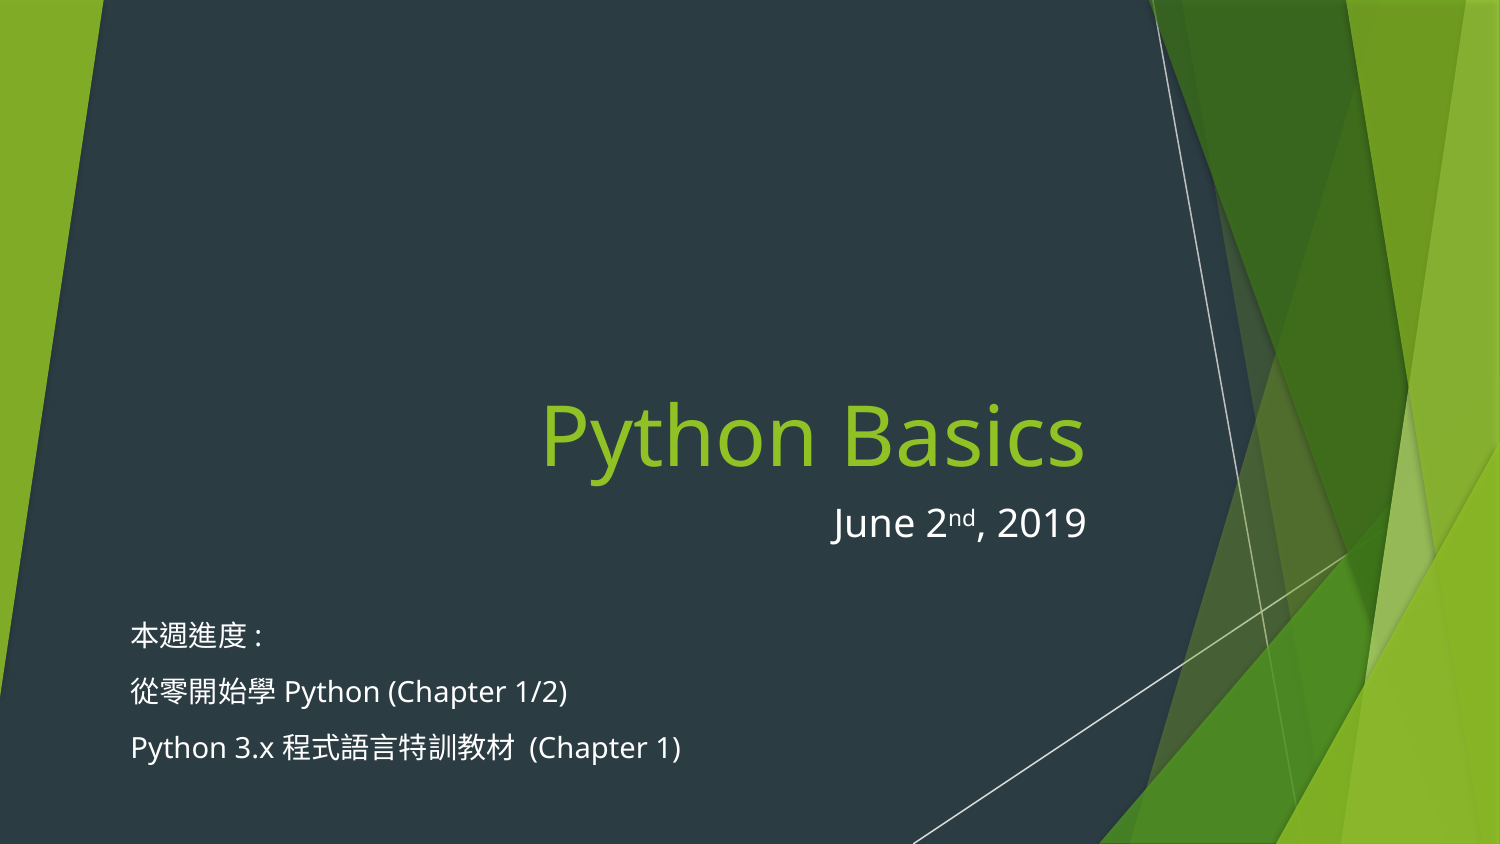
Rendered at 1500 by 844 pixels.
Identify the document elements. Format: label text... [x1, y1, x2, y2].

subtitle June 2nd, 2019 [241, 490, 1102, 613]
title Python Basics [241, 308, 1102, 490]
text_box 本週進度: 從零開始學Python (Chapter 1/2) Python 3.x程式語言特訓教材 (Chapter 1) [120, 612, 1073, 795]
